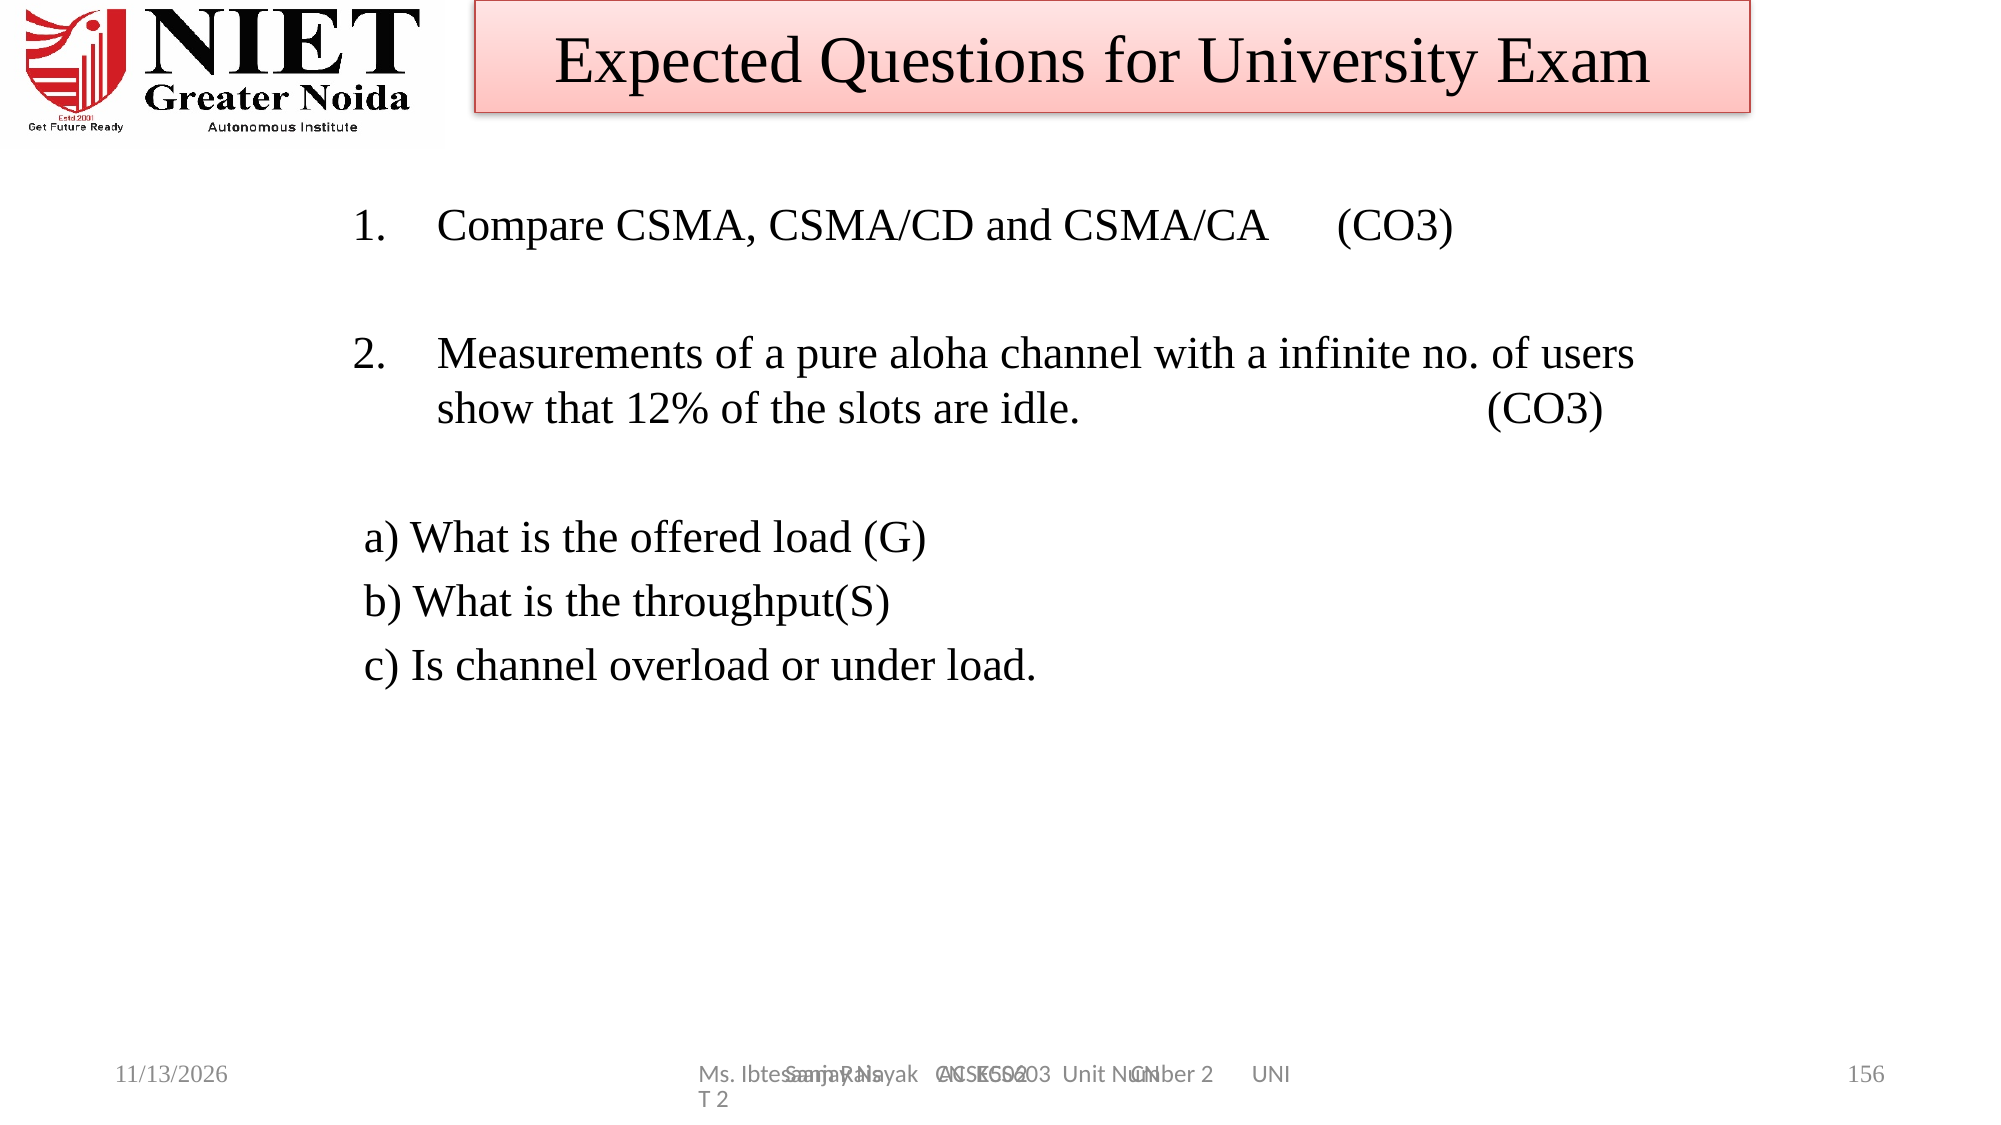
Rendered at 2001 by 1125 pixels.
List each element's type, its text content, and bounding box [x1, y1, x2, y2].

list Compare CSMA, CSMA/CD and CSMA/CA (CO3) Measurements of a pure aloha channel with a infinite no. of users show that 12% of the slots are idle. (CO3) a) What is the offered load (G) b) What is the throughput(S) c) Is channel overload or under load. [337, 187, 1688, 930]
slide_number 156 [1433, 1042, 1900, 1103]
text_box Expected Questions for University Exam [474, 0, 1751, 113]
picture [0, 0, 445, 149]
footer Ms. Ibtesaam Rais ACSE502 CN UNIT 2 [683, 1042, 1317, 1103]
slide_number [99, 1042, 567, 1103]
